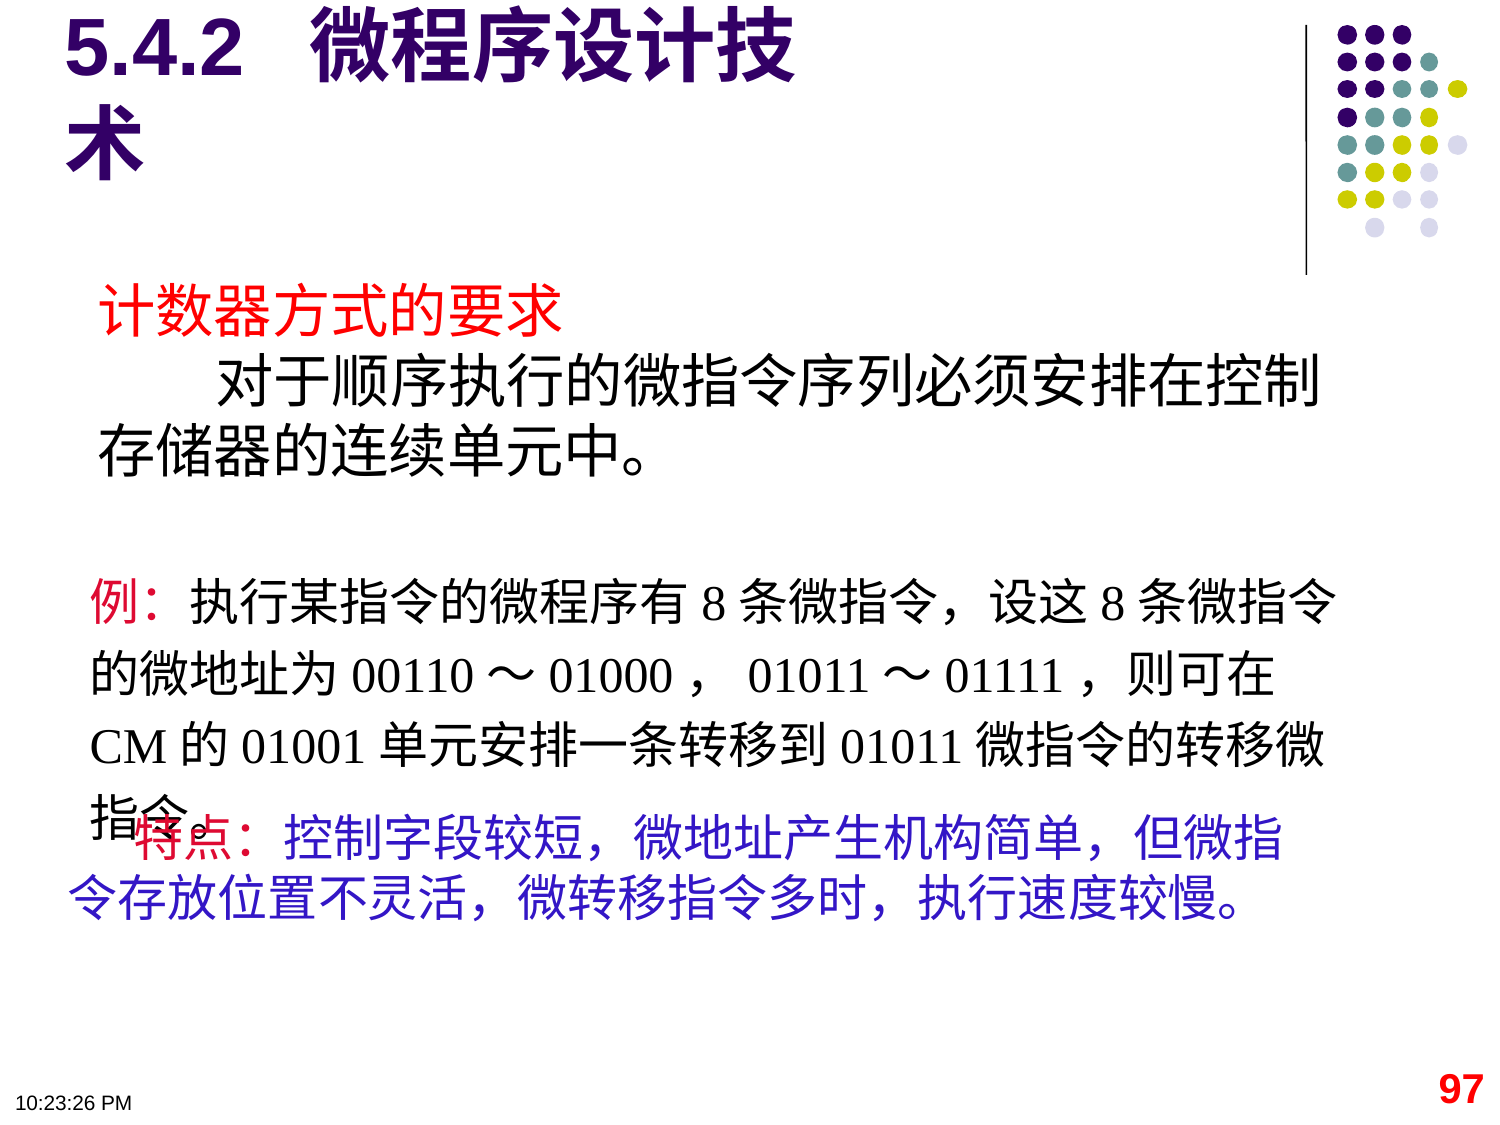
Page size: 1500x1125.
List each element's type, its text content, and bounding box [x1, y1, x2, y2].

text_box 特点：控制字段较短，微地址产生机构简单，但微指令存放位置不灵活，微转移指令多时，执行速度较慢。 [53, 798, 1341, 934]
text_box 计数器方式的要求 对于顺序执行的微指令序列必须安排在控制存储器的连续单元中。 [82, 267, 1346, 492]
text_box 例：执行某指令的微程序有8条微指令，设这8条微指令的微地址为00110～01000，01011～01111，则可在CM的01001单元安排一条转移到01011微指令的转移微指令。 [74, 550, 1375, 854]
slide_number 97 [1352, 1053, 1500, 1125]
title 5.4.2 微程序设计技术 [49, 78, 890, 198]
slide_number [0, 1081, 351, 1125]
